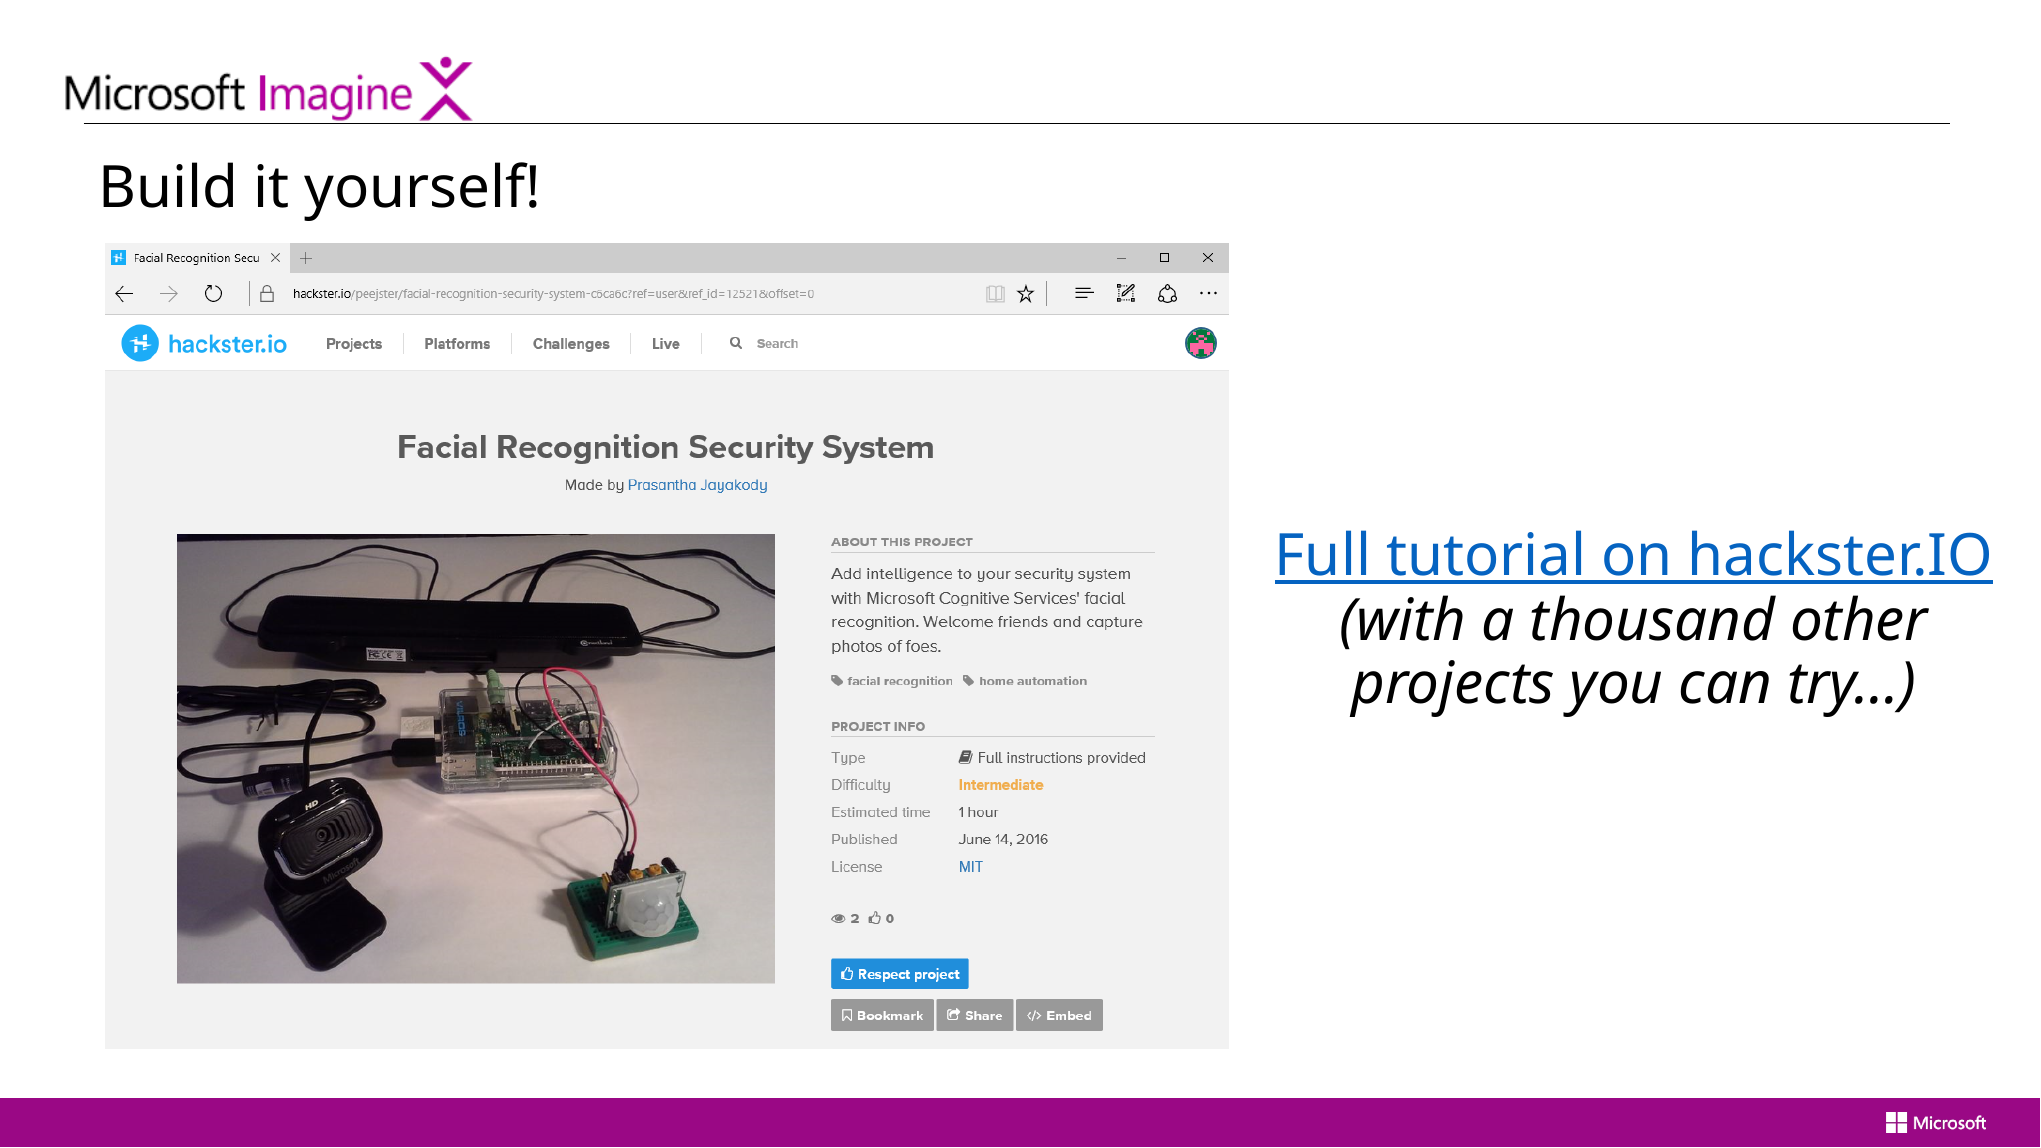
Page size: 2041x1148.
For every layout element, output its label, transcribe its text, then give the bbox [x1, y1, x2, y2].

picture [45, 52, 505, 138]
picture [105, 243, 1229, 1049]
title Build it yourself! [83, 137, 1954, 240]
picture [1886, 1112, 1986, 1133]
text_box Full tutorial on hackster.IO (with a thousand other projects you can try…) [1258, 378, 2009, 856]
